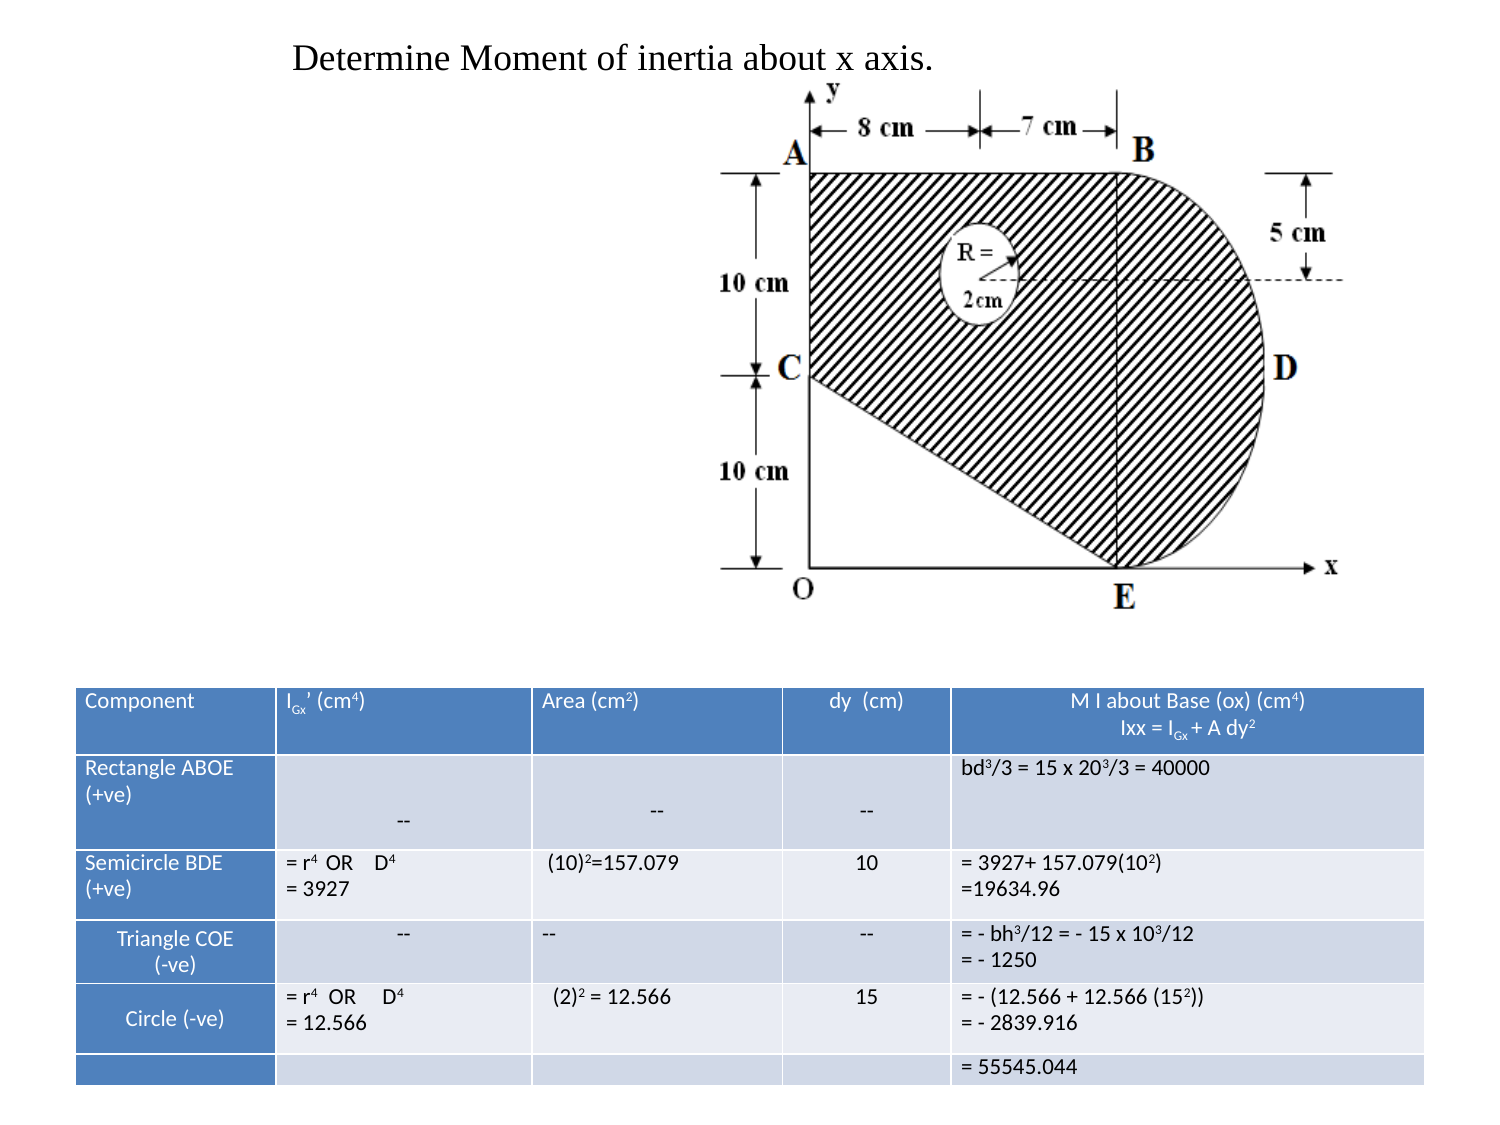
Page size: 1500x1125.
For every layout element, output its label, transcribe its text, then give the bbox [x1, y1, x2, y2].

picture [699, 70, 1368, 622]
text_box Determine Moment of inertia about x axis. [277, 18, 950, 85]
